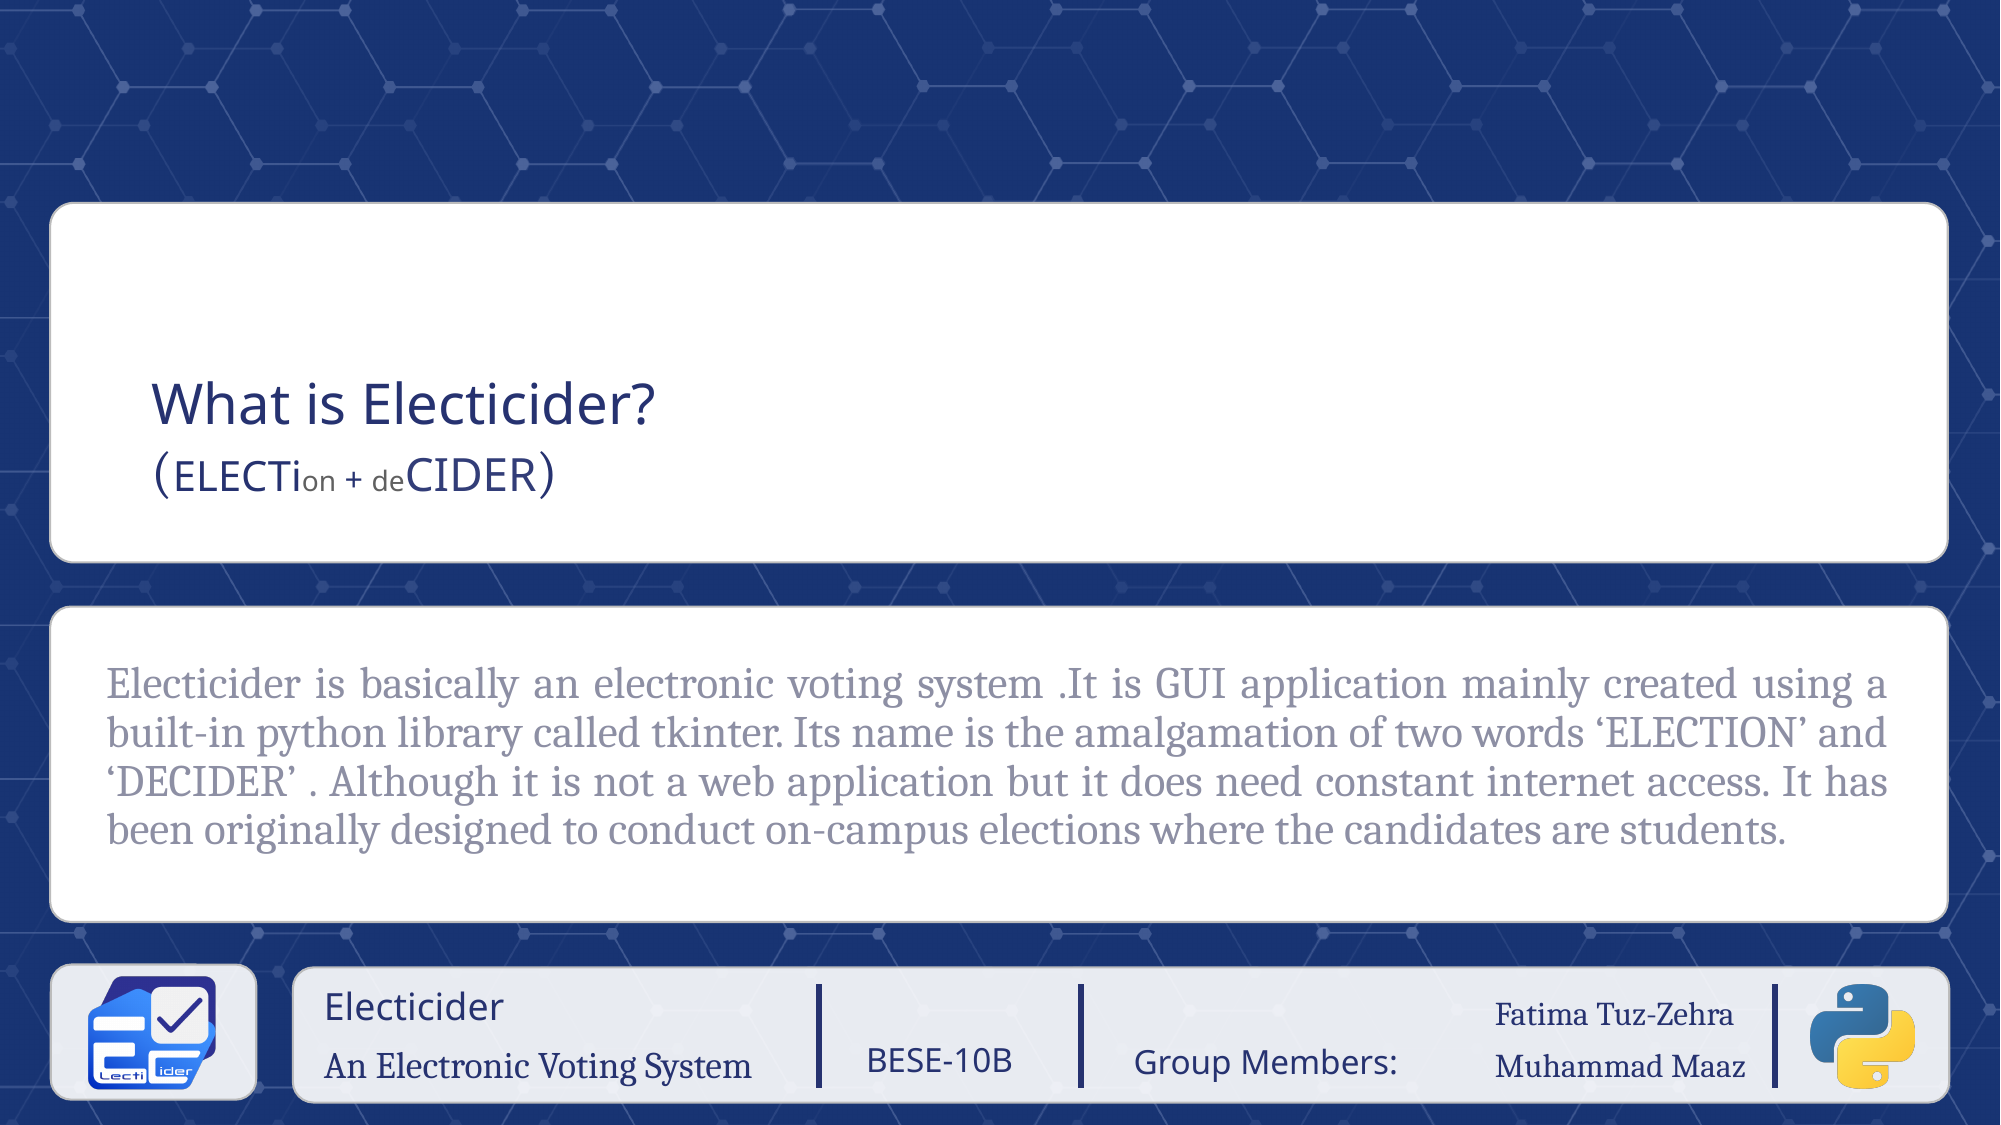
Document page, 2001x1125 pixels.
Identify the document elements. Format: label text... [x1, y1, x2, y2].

picture [0, 0, 2000, 1125]
title What is Electicider? (ELECTion + deCIDER) [136, 360, 1862, 511]
list Electicider is basically an electronic voting system .It is GUI application mainly created using a built-in python library called tkinter. Its name is the amalgamation of two words ‘ELECTION’ and ‘DECIDER’ . Although it is not a web application but it does need constant internet access. It has been originally designed to conduct on-campus elections where the candidates are students. [91, 652, 1906, 891]
